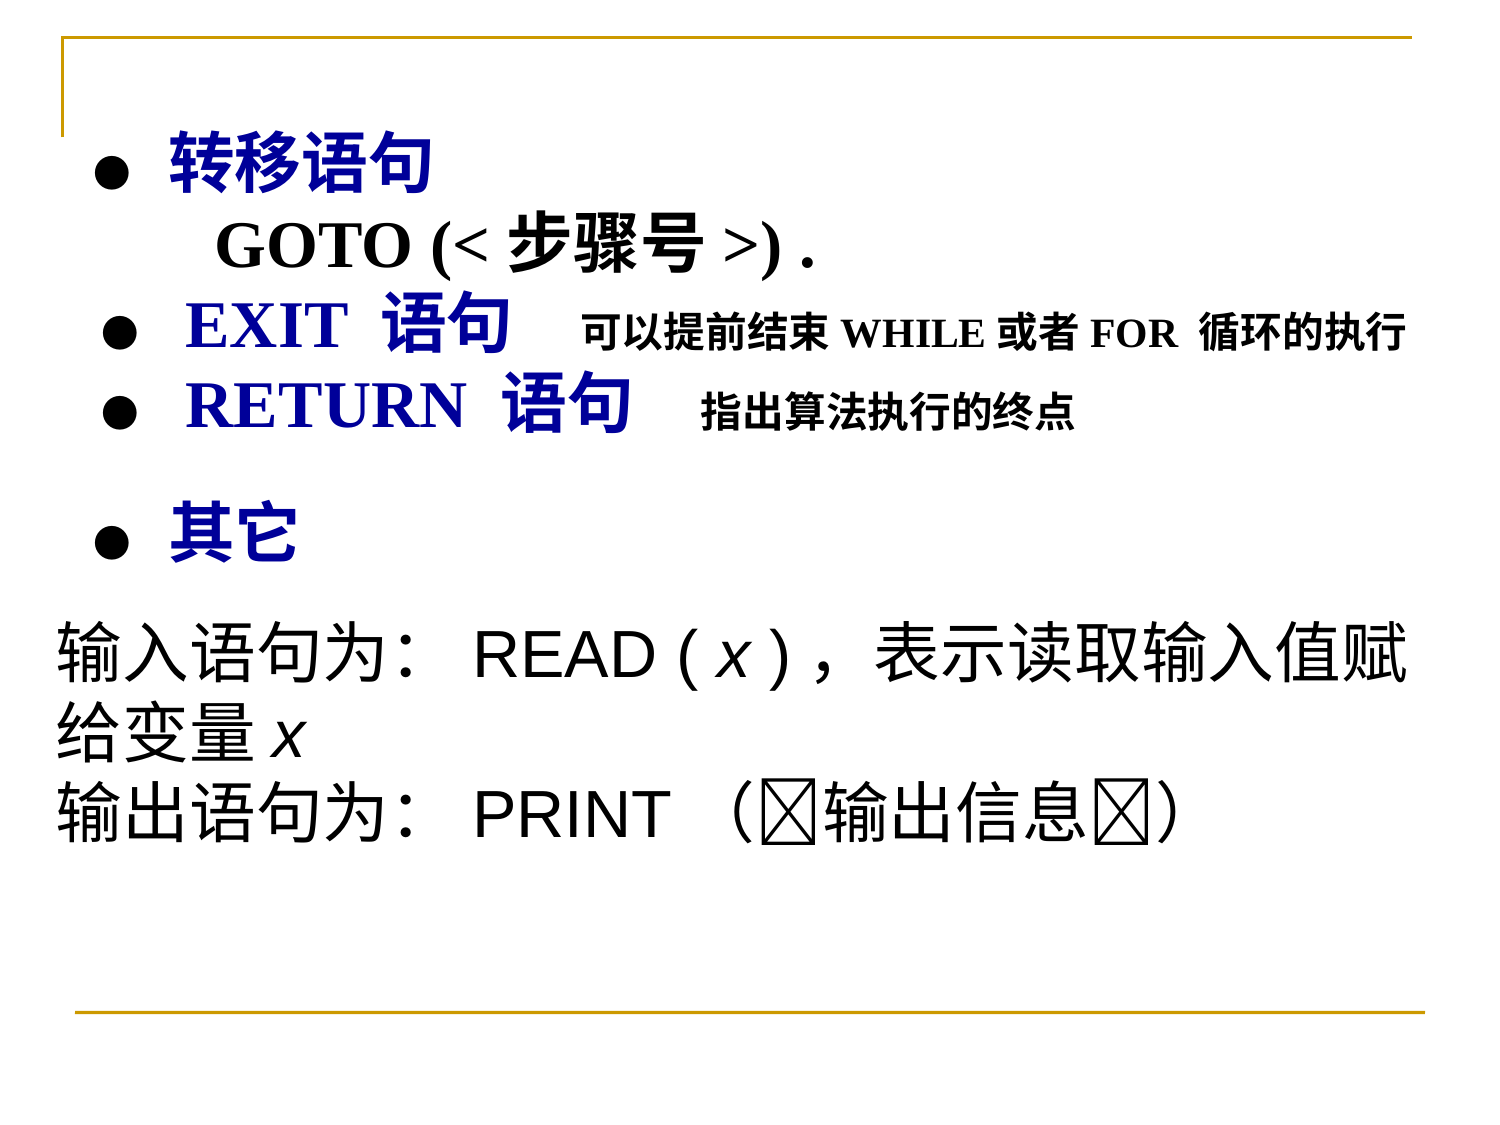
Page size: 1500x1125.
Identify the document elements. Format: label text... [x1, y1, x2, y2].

text_box ● 转移语句 GOTO (<步骤号>) . ● EXIT 语句 可以提前结束WHILE或者FOR 循环的执行 ● RETURN 语句 指出算法执行的终点 ● 其它 输入语句为：READ ( x )，表示读取输入值赋给变量x 输出语句为：PRINT（输出信息） [41, 113, 1465, 938]
